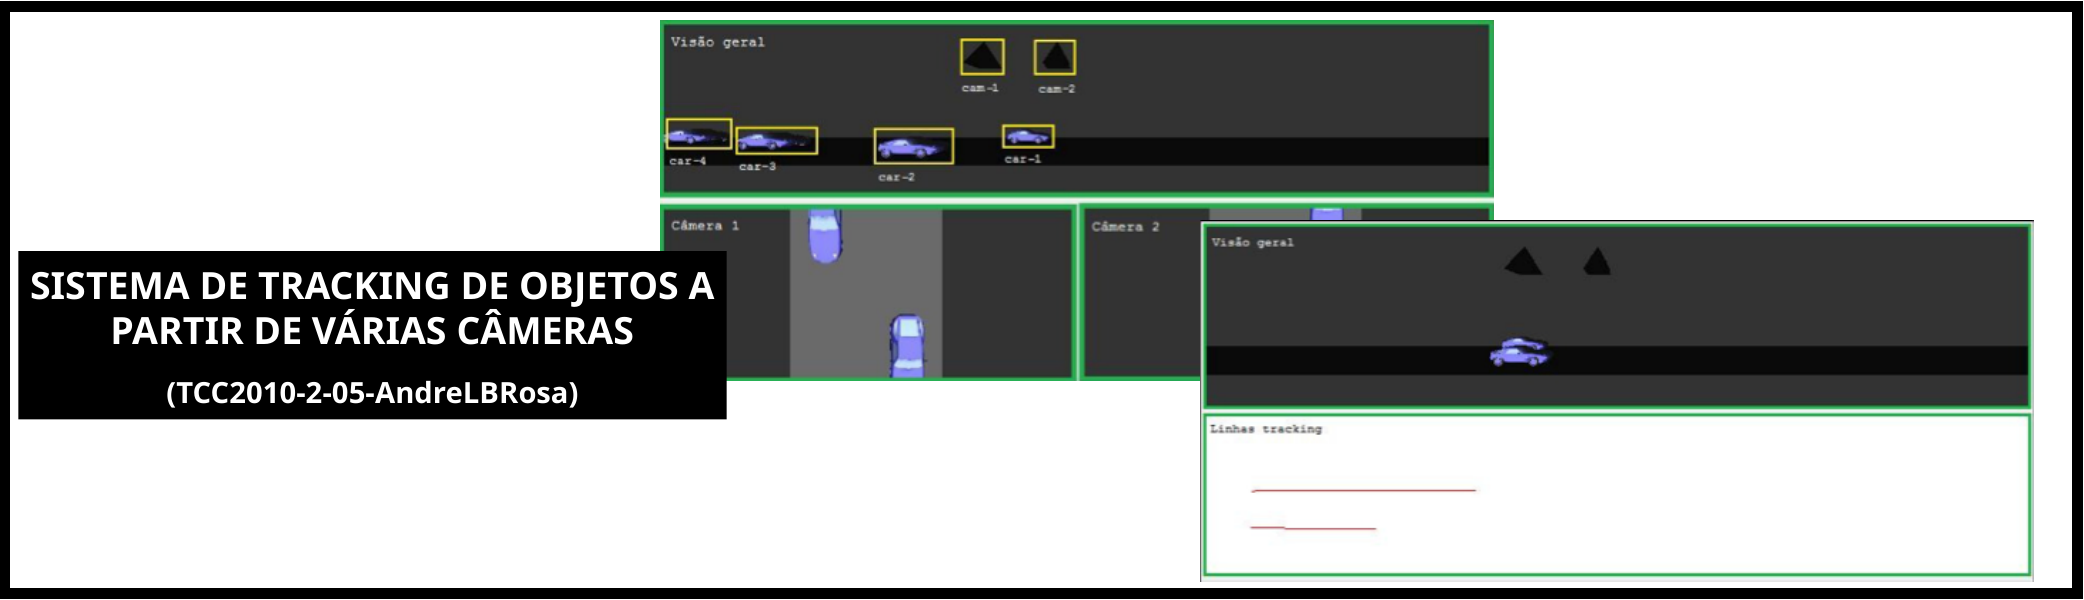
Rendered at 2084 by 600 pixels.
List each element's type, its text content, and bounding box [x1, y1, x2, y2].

table_header [10, 12, 2072, 588]
picture [660, 20, 2034, 582]
text_box SISTEMA DE TRACKING DE OBJETOS A PARTIR DE VÁRIAS CÂMERAS (TCC2010-2-05-AndreLBRosa) [18, 251, 727, 420]
